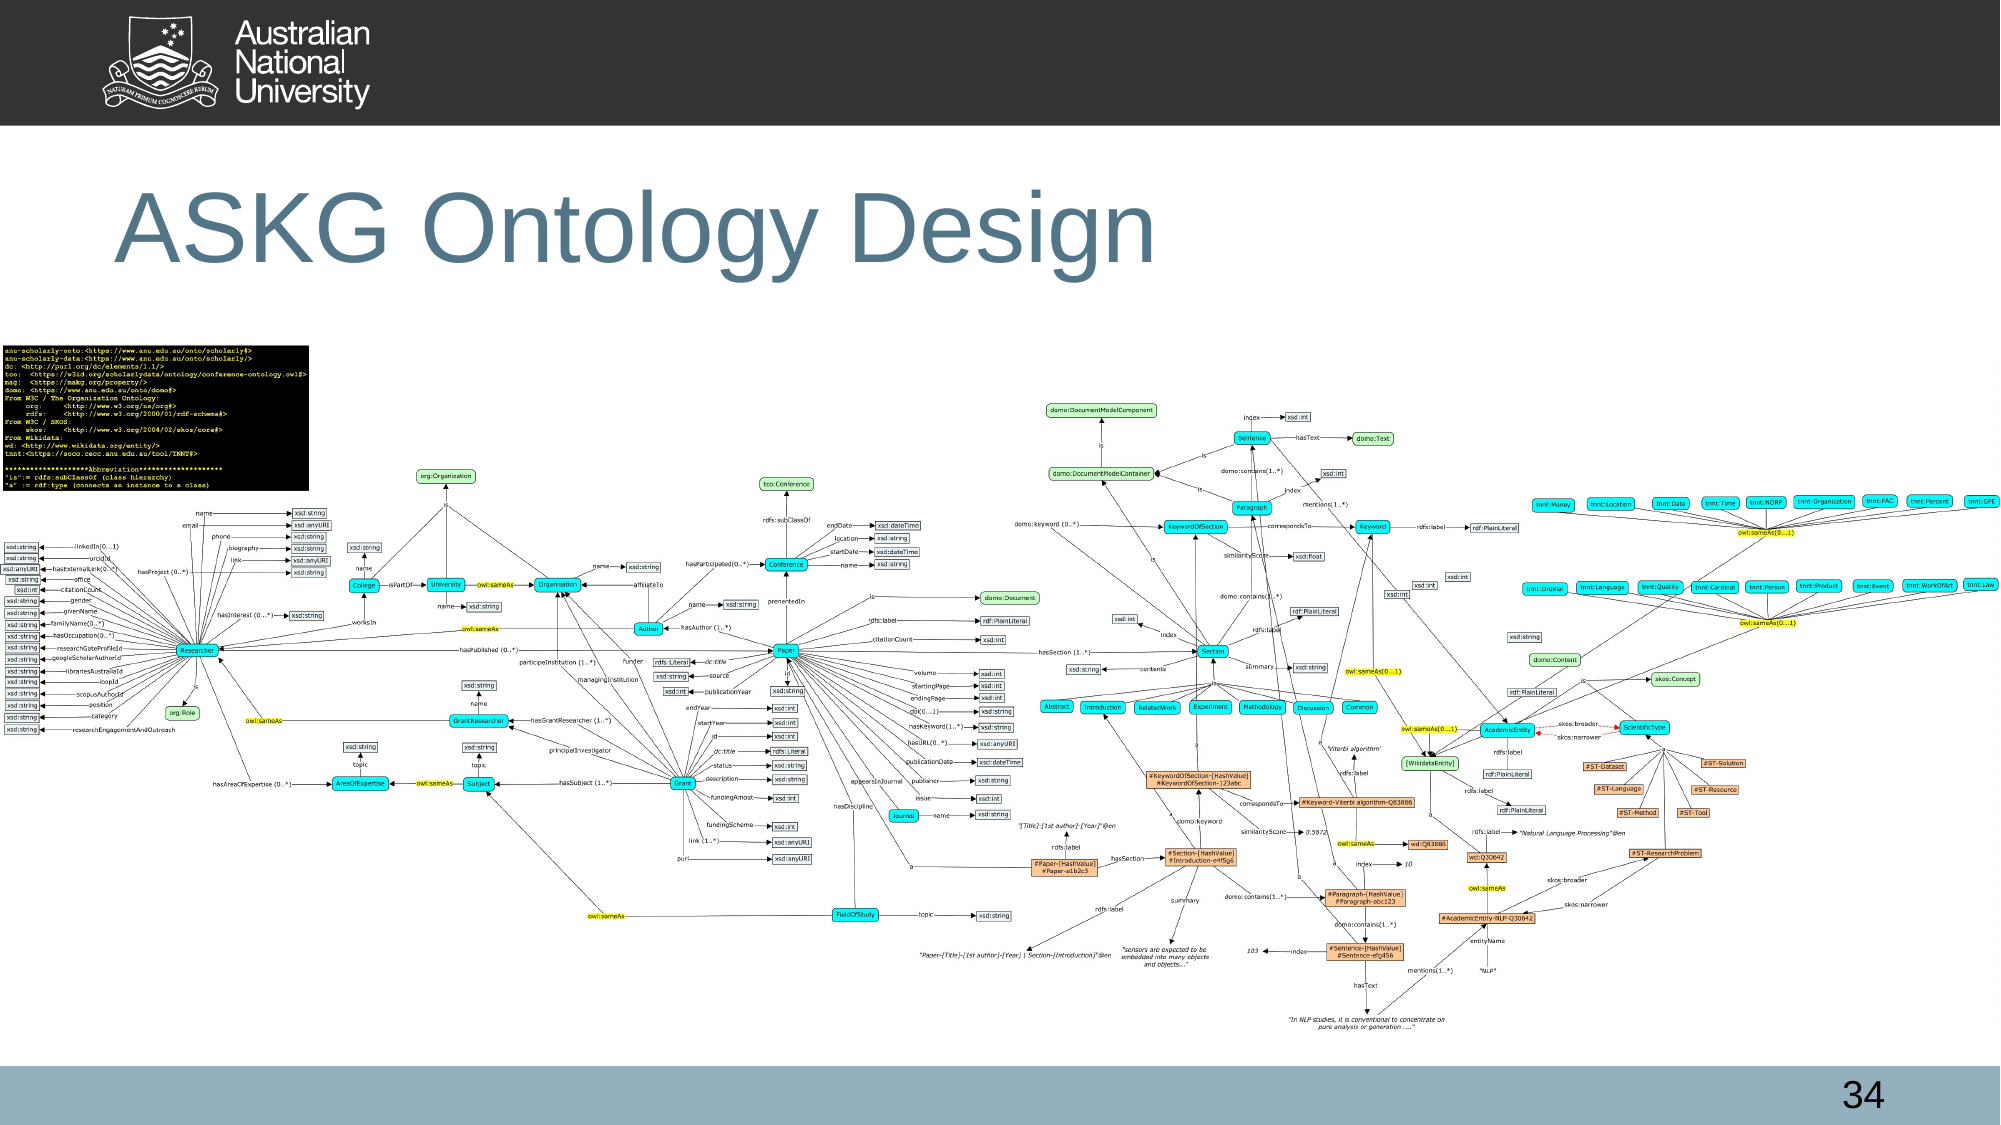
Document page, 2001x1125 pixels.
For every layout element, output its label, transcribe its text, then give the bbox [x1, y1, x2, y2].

picture [0, 345, 2000, 1034]
title ASKG Ontology Design [99, 128, 1900, 317]
slide_number 34 [1771, 1062, 1900, 1098]
